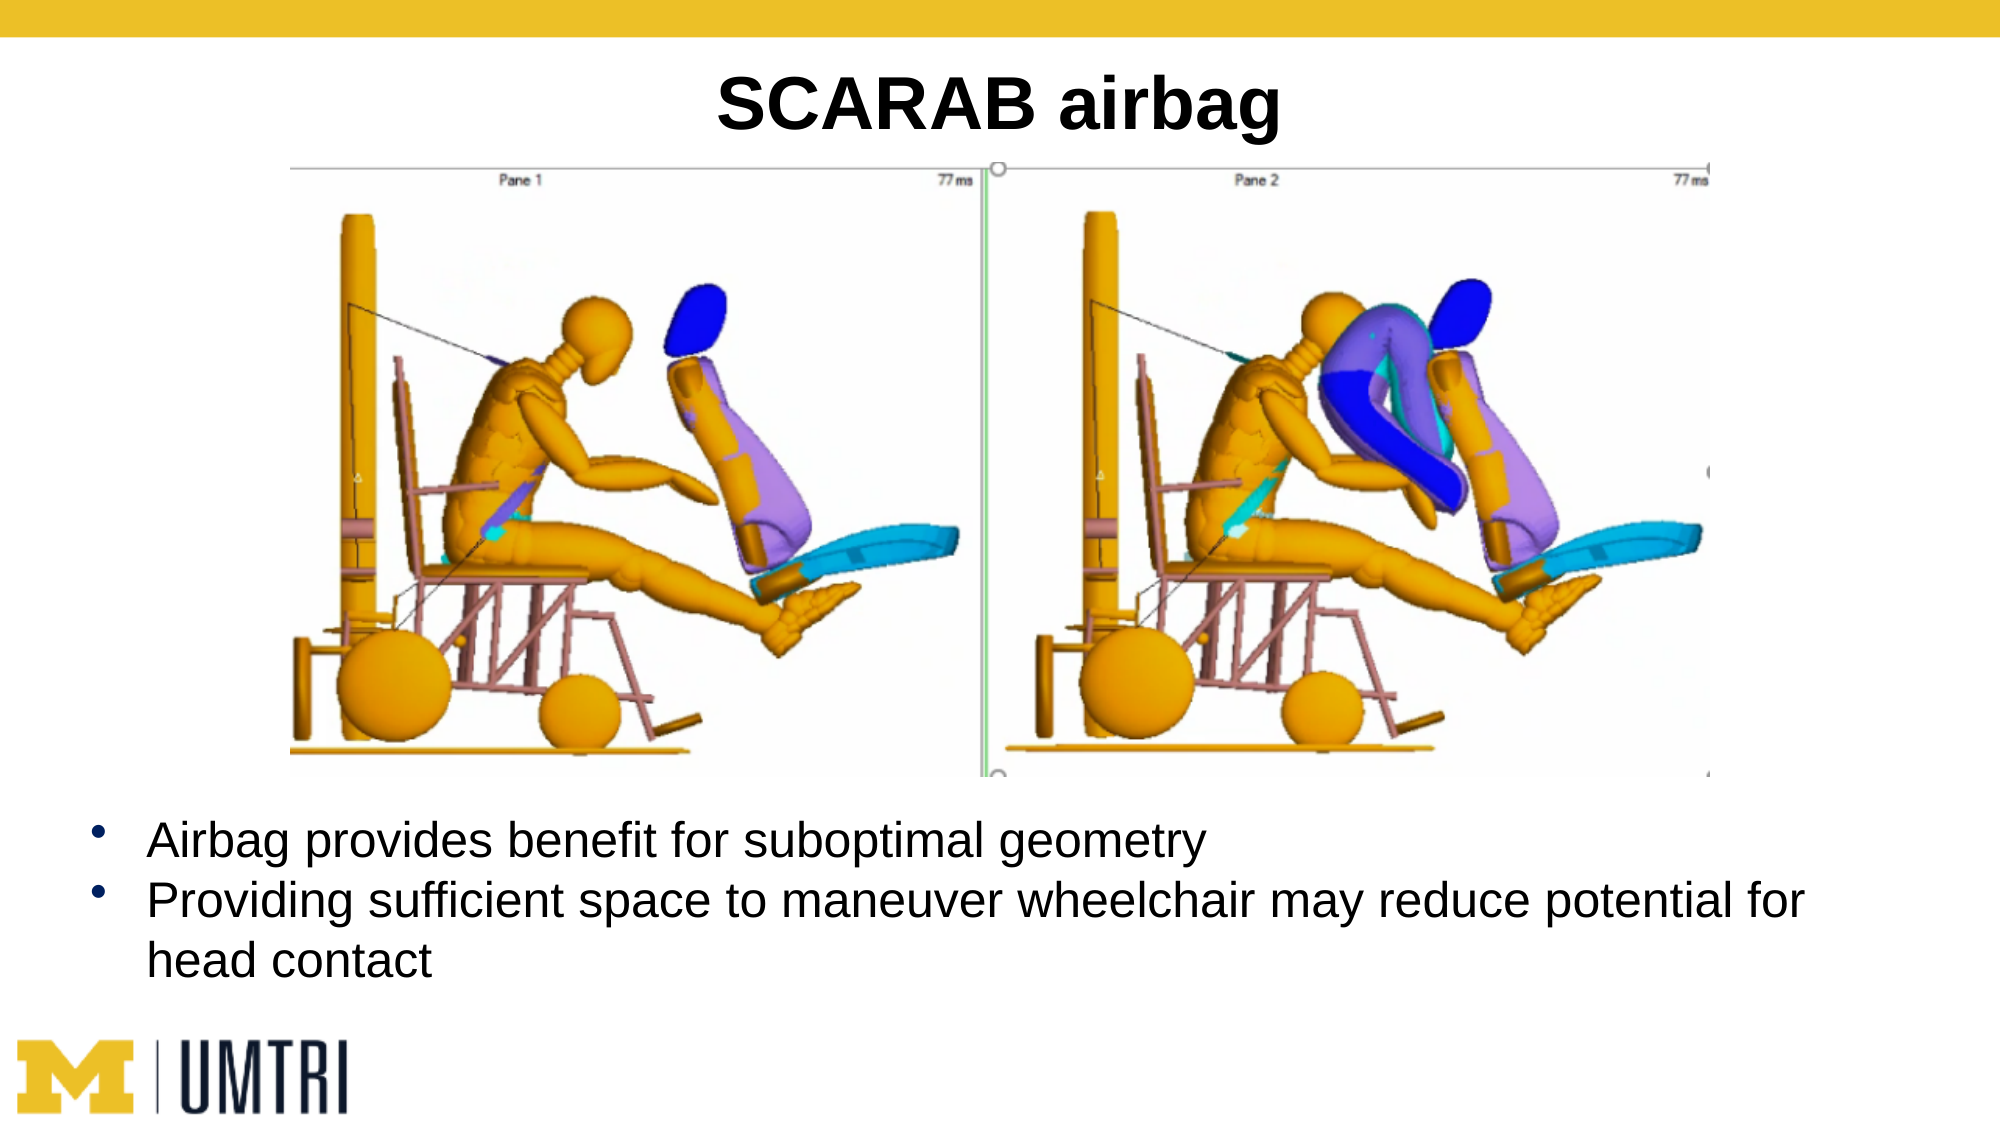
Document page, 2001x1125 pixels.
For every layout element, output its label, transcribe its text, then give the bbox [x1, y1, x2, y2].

picture [290, 162, 1710, 777]
title SCARAB airbag [149, 37, 1851, 163]
picture [16, 1037, 350, 1119]
list Airbag provides benefit for suboptimal geometry Providing sufficient space to maneuver wheelchair may reduce potential for head contact [74, 799, 1851, 1013]
